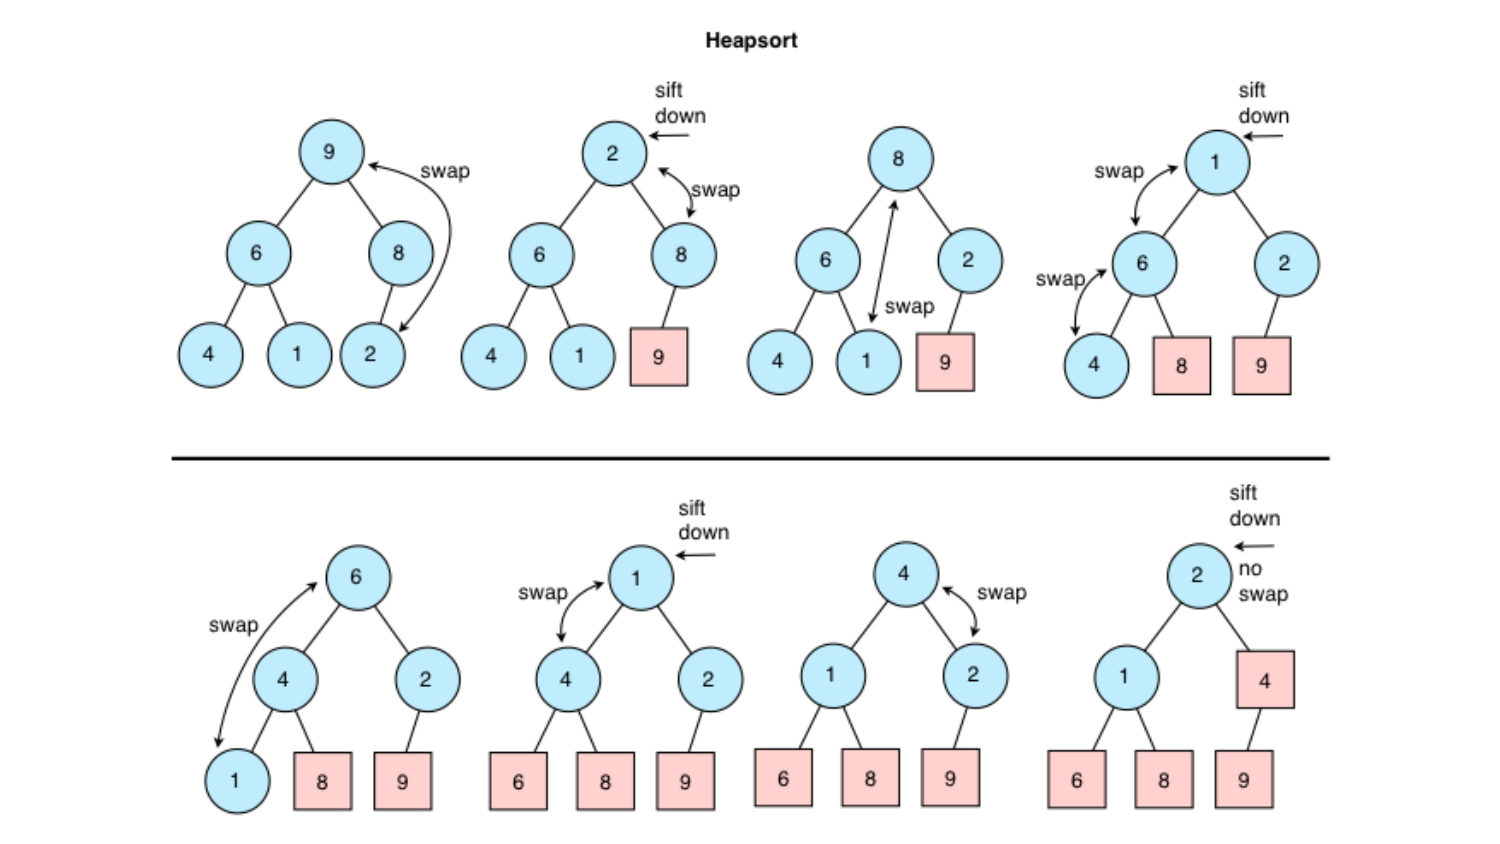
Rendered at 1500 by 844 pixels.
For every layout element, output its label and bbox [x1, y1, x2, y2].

picture [154, 17, 1346, 836]
